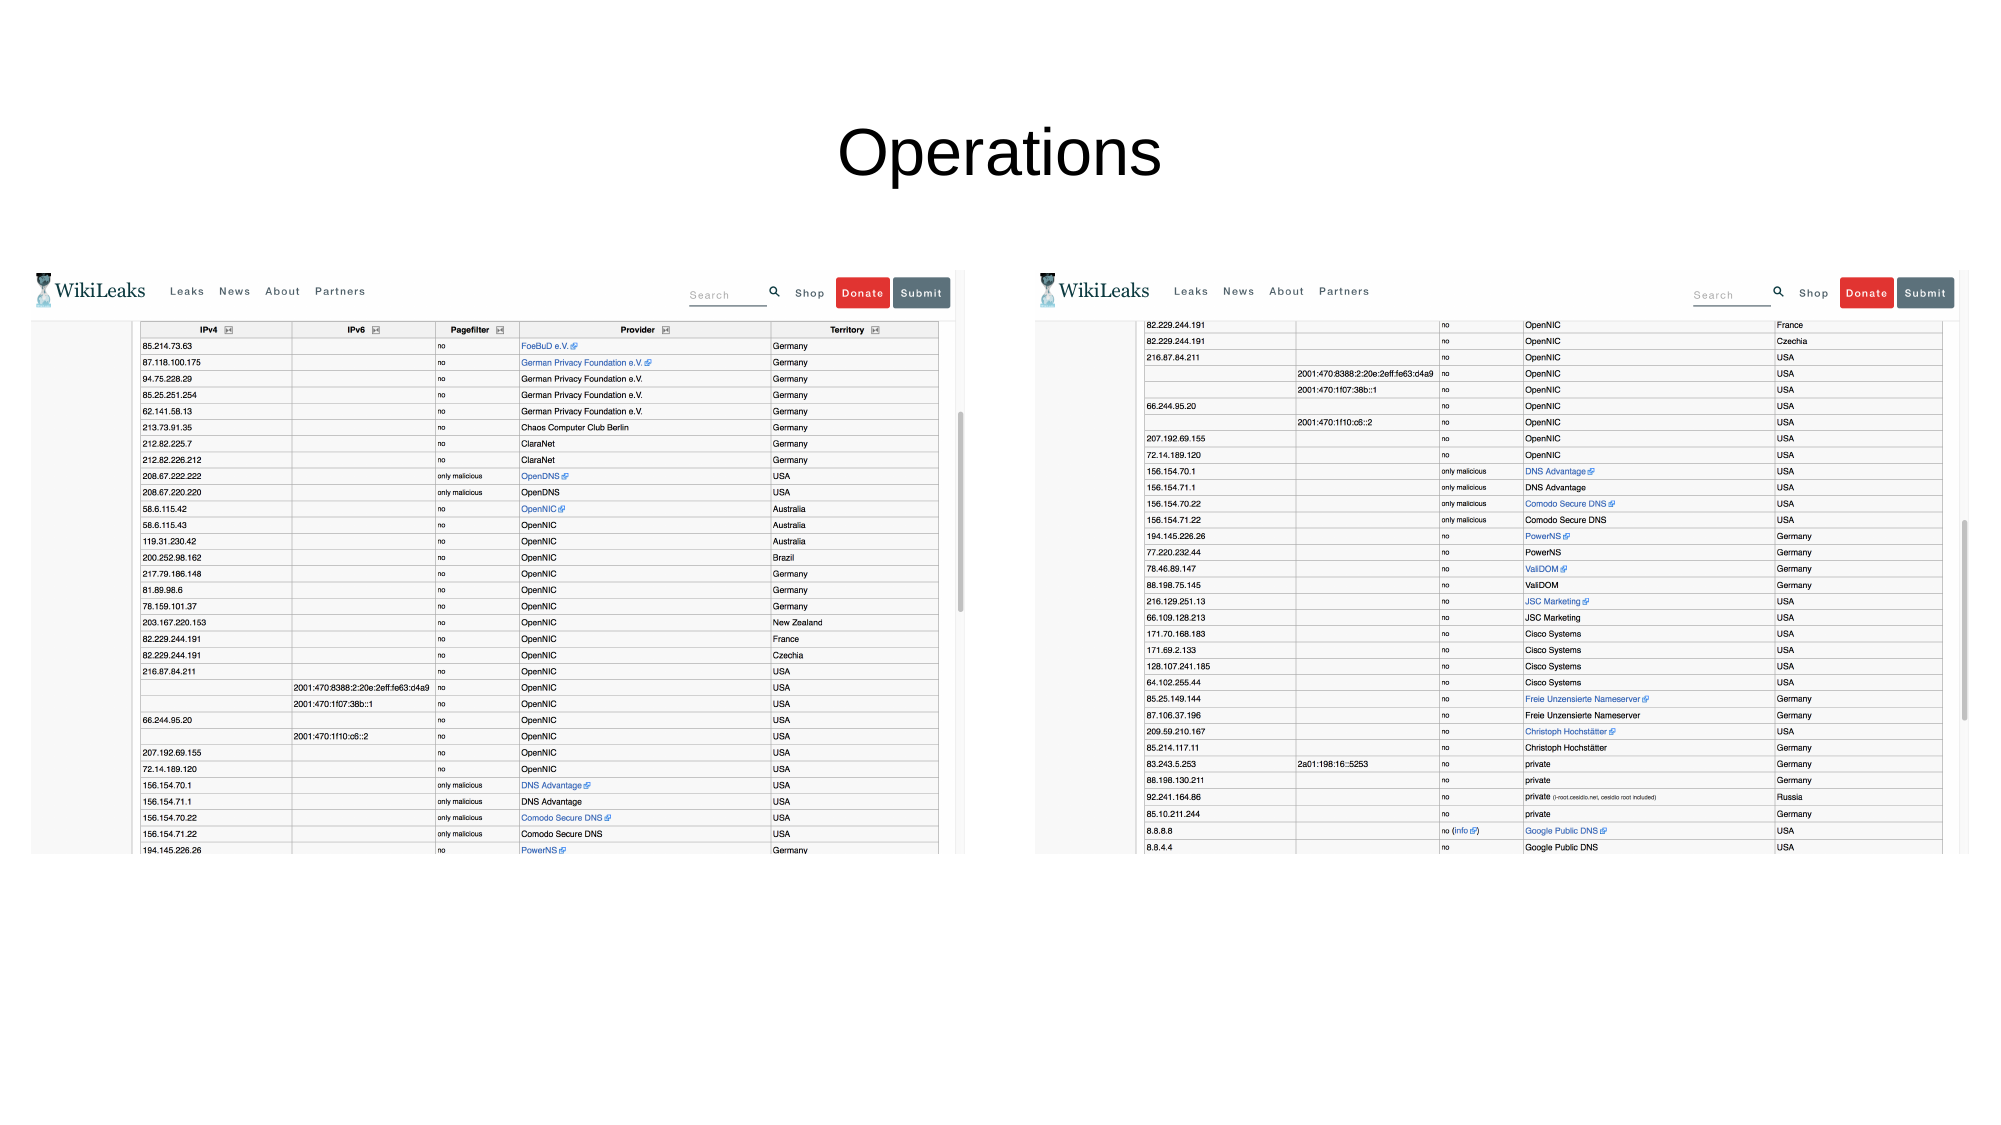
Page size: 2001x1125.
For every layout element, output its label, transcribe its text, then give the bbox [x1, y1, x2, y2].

picture [1035, 270, 1969, 855]
picture [31, 270, 965, 855]
text_box Operations [590, 101, 1410, 197]
